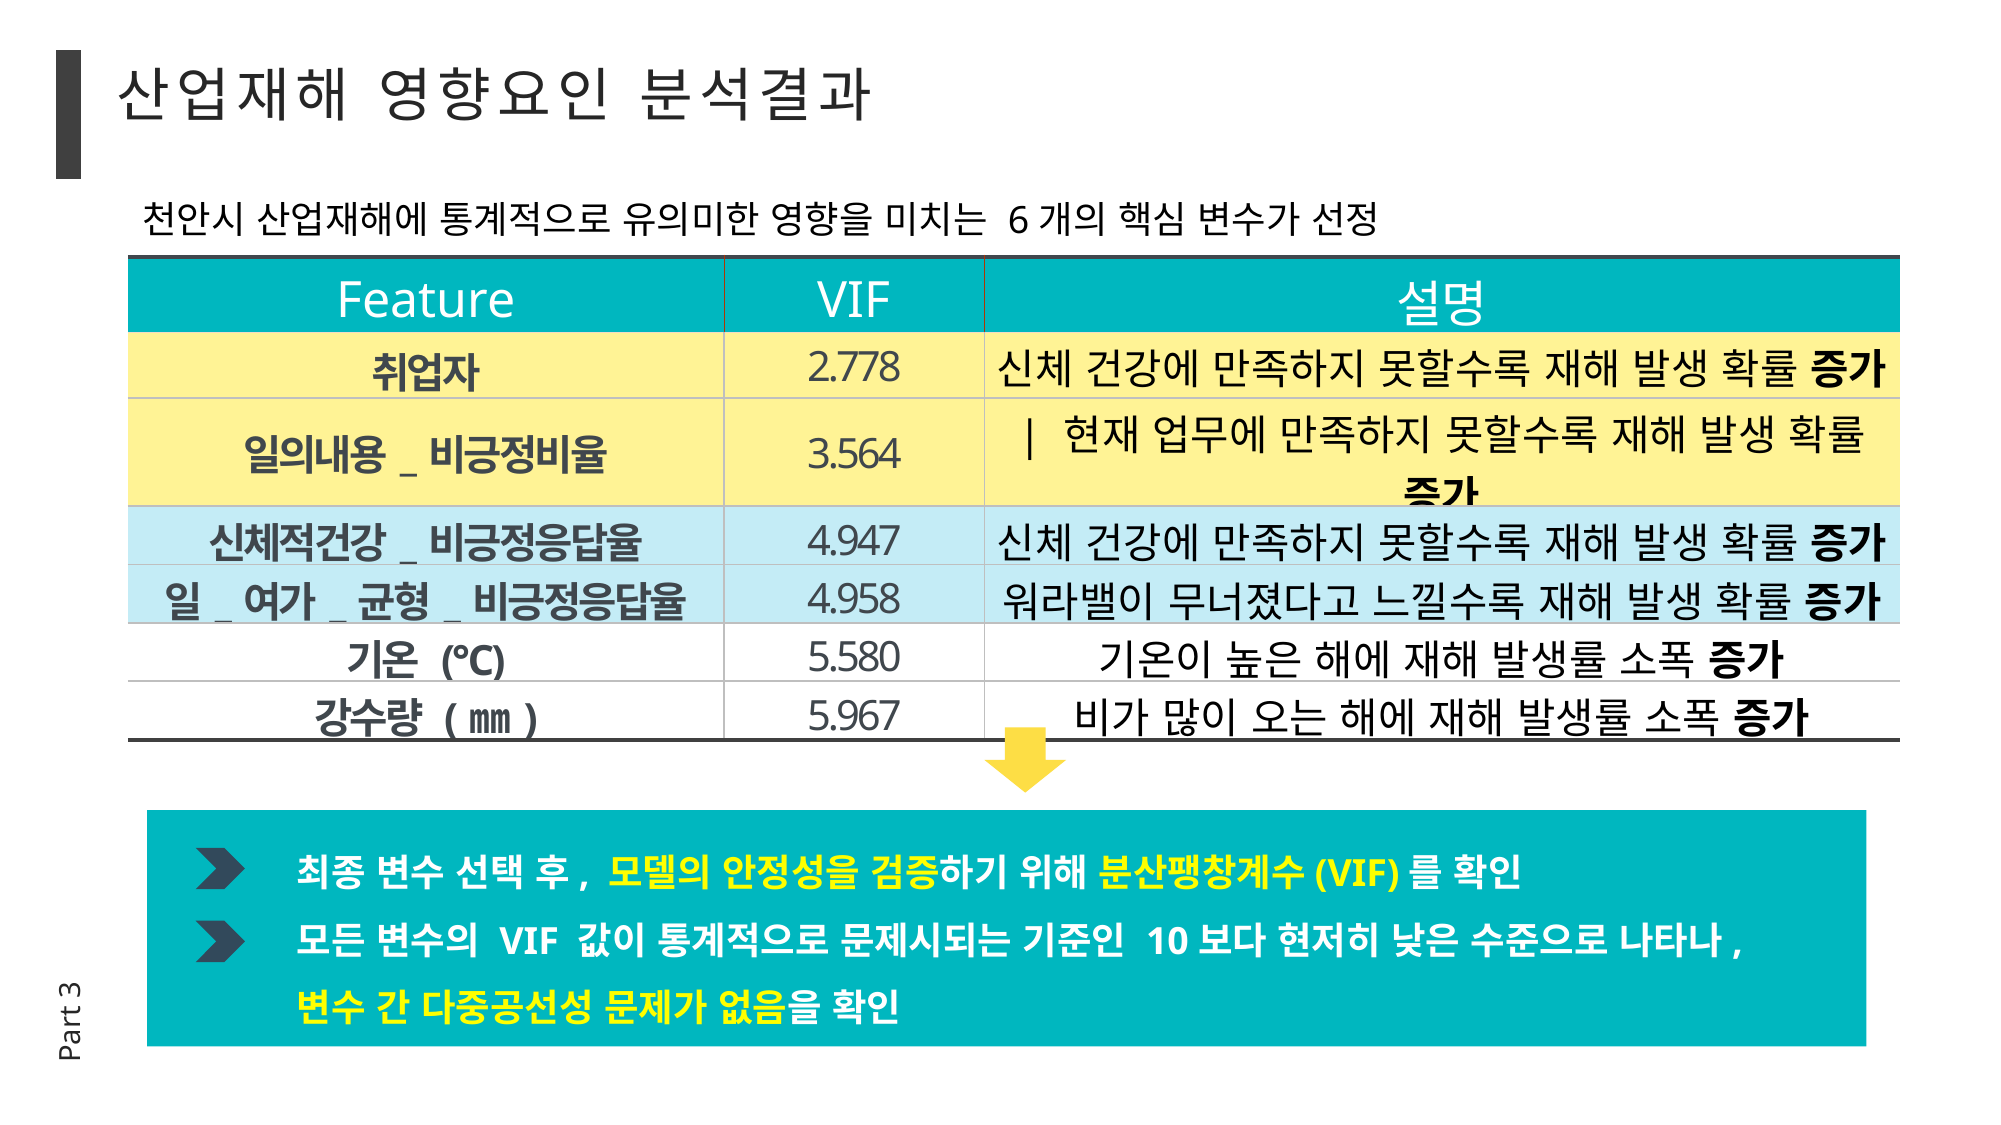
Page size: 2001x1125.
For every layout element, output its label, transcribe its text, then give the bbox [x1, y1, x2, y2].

text_box 천안시 산업재해에 통계적으로 유의미한 영향을 미치는 6개의 핵심 변수가 선정 [127, 188, 1618, 249]
table_cell 일의내용_비긍정비율 [128, 399, 723, 505]
table_cell 취업자 [128, 333, 723, 397]
table_cell 4.947 [725, 507, 984, 564]
table_cell 비가 많이 오는 해에 재해 발생률 소폭 증가 [985, 682, 1900, 738]
text_box [193, 919, 247, 964]
table_cell 3.564 [725, 399, 984, 505]
table_header Feature [128, 259, 724, 332]
text_box 산업재해 영향요인 분석결과 [102, 50, 888, 136]
table_cell 신체 건강에 만족하지 못할수록 재해 발생 확률 증가 [985, 333, 1900, 397]
table_cell 2.778 [725, 333, 984, 397]
table_cell 기온 (℃) [128, 624, 723, 680]
table_cell 신체적건강_비긍정응답율 [128, 507, 723, 564]
table_cell 기온이 높은 해에 재해 발생률 소폭 증가 [985, 624, 1900, 680]
table_cell 5.580 [725, 624, 984, 680]
table_header VIF [725, 259, 984, 332]
table_cell 4.958 [725, 565, 984, 622]
table_cell | 현재 업무에 만족하지 못할수록 재해 발생 확률 증가 [985, 399, 1900, 505]
table_cell 강수량 (㎜) [128, 682, 723, 738]
text_box Part 3 [43, 966, 94, 1078]
table_header 설명 [985, 259, 1900, 332]
text_box [193, 846, 247, 891]
table_cell 일_여가_균형_비긍정응답율 [128, 565, 723, 622]
table_cell 5.967 [725, 682, 984, 738]
table_cell 워라밸이 무너졌다고 느낄수록 재해 발생 확률 증가 [985, 565, 1900, 622]
text_box [984, 727, 1067, 793]
text_box 최종 변수 선택 후, 모델의 안정성을 검증하기 위해 분산팽창계수(VIF)를 확인 모든 변수의 VIF 값이 통계적으로 문제시되는 기준인 10보다 현저히 낮은 수준으로 나타나, 변수 간 다중공선성 문제가 없음을 확인 [146, 809, 1867, 1047]
table_cell 신체 건강에 만족하지 못할수록 재해 발생 확률 증가 [985, 507, 1900, 564]
